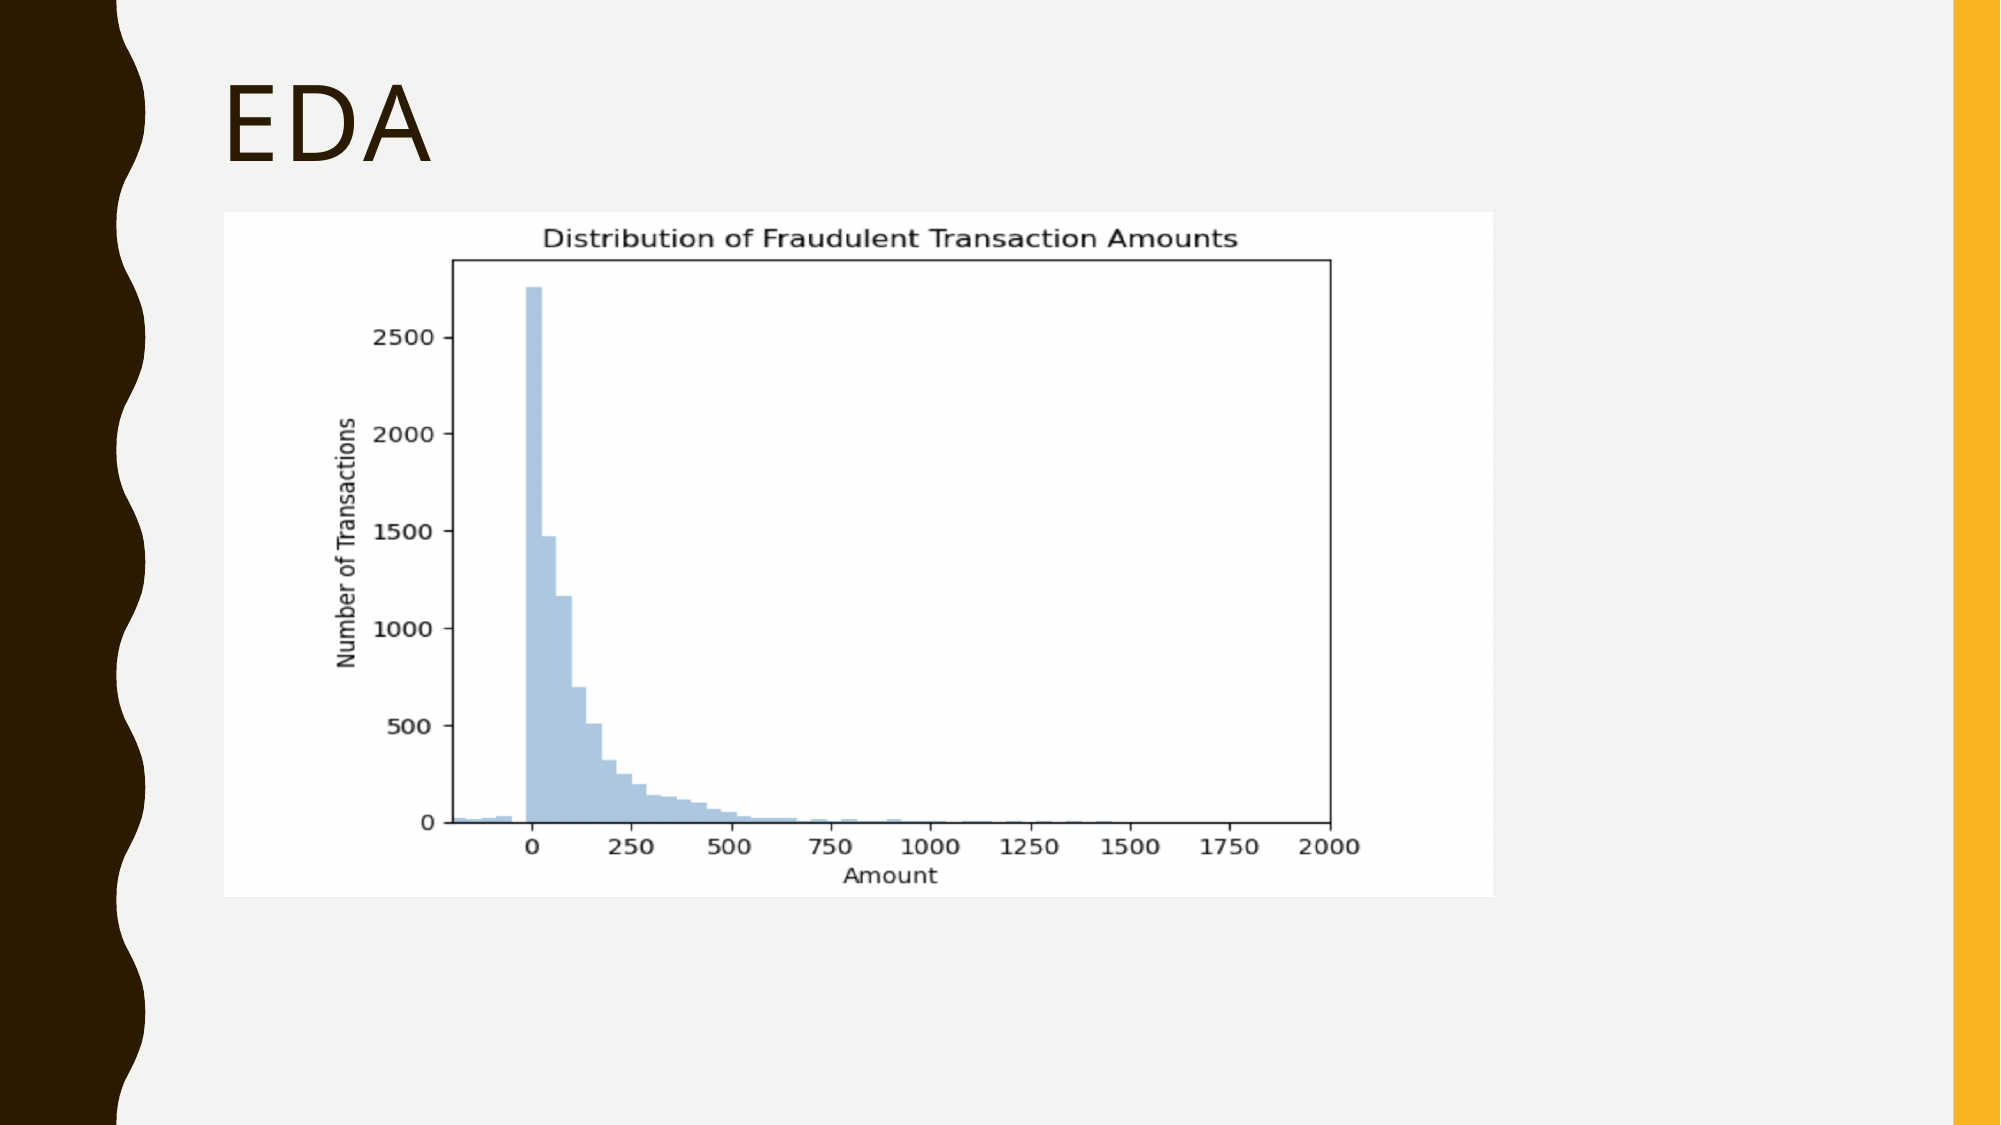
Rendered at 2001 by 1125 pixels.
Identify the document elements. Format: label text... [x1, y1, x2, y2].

title EDA [205, 62, 1875, 308]
picture [224, 212, 1493, 898]
